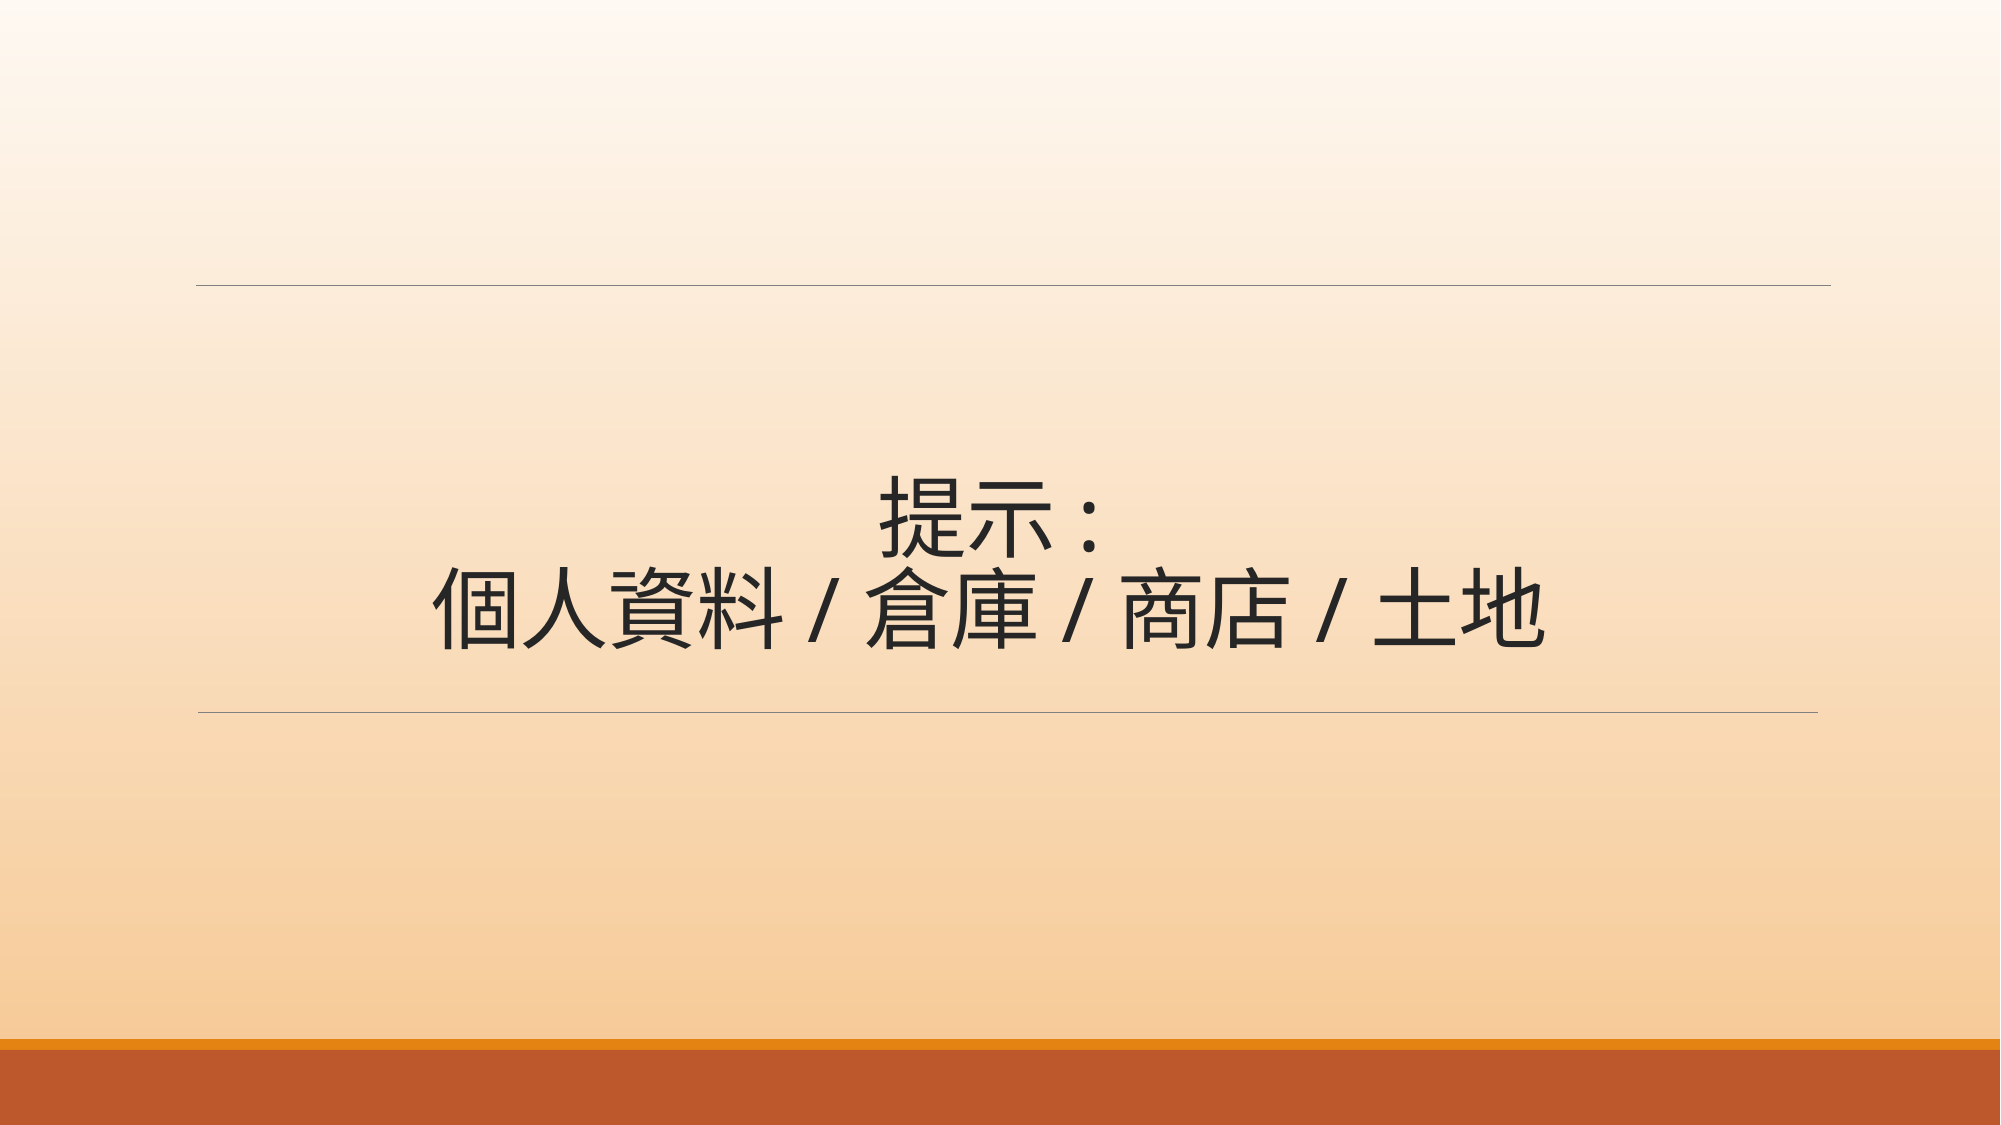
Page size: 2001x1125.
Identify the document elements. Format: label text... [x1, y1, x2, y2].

title 提示: 個人資料/倉庫/商店/土地 [127, 0, 1853, 669]
